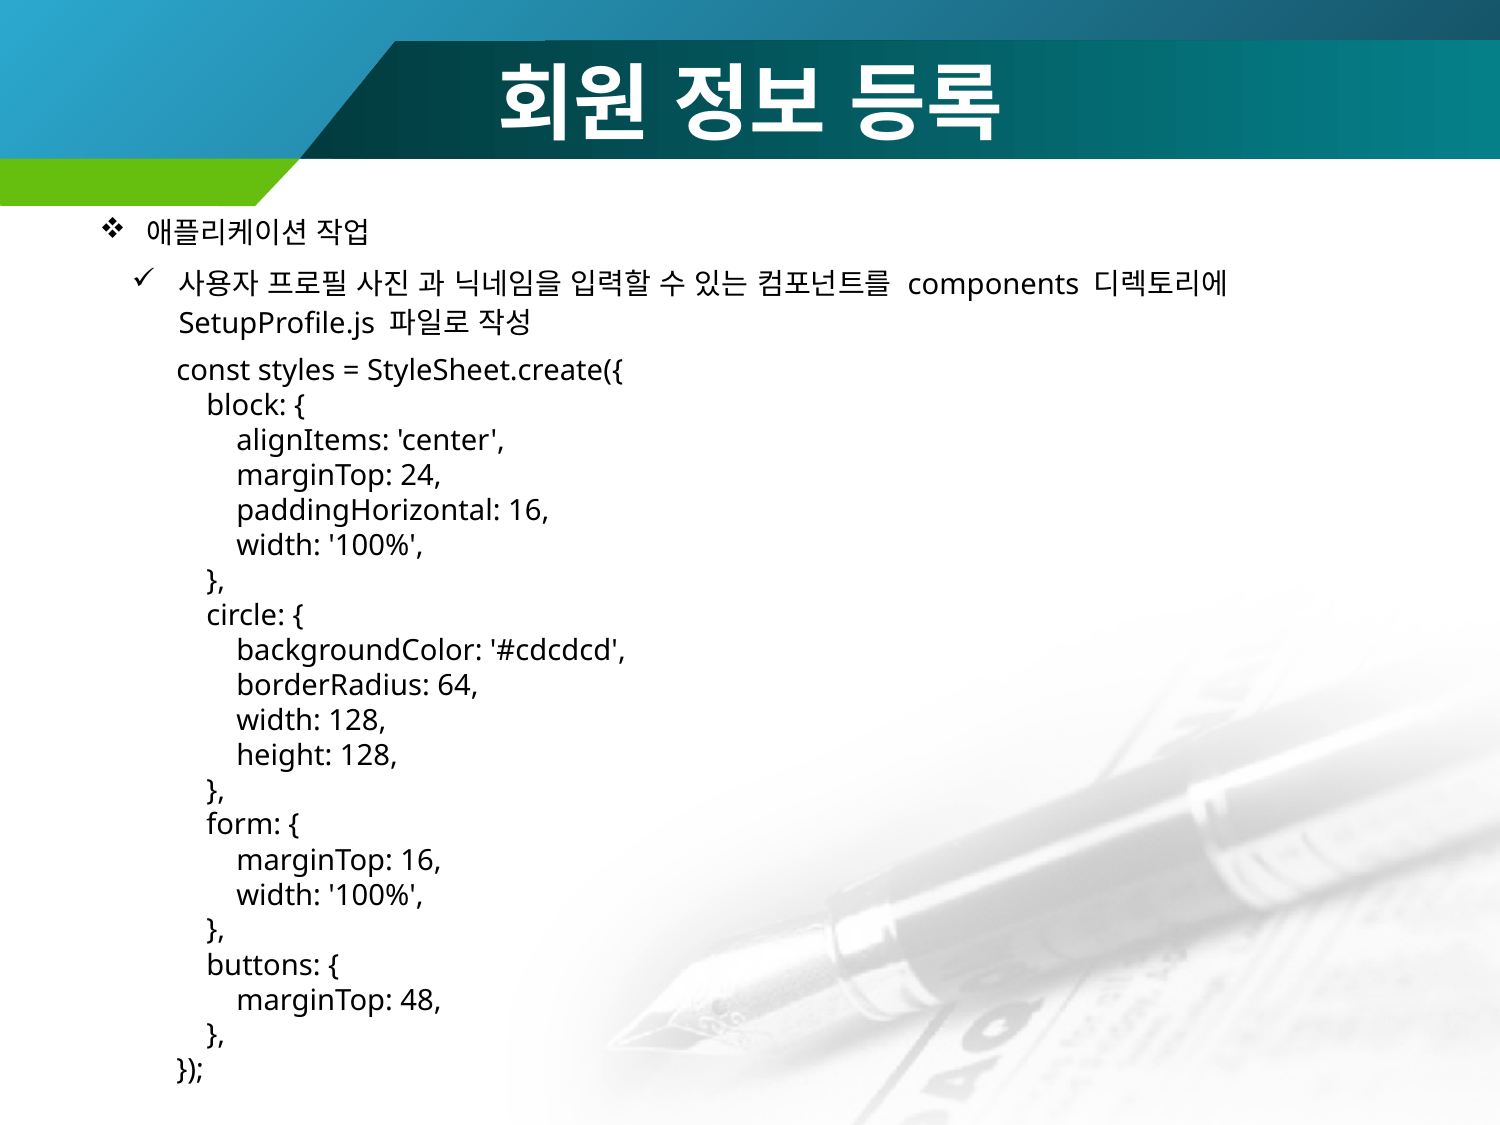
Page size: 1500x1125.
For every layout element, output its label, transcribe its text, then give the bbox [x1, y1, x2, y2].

title 회원 정보 등록 [0, 37, 1500, 163]
picture [490, 448, 1500, 1125]
list 애플리케이션 작업 사용자 프로필 사진 과 닉네임을 입력할 수 있는 컴포넌트를 components 디렉토리에 SetupProfile.js 파일로 작성 const styles = StyleSheet.create({ block: { alignItems: 'center', marginTop: 24, paddingHorizontal: 16, width: '100%', }, circle: { backgroundColor: '#cdcdcd', borderRadius: 64, width: 128, height: 128, }, form: { marginTop: 16, width: '100%', }, buttons: { marginTop: 48, }, }); [75, 207, 1434, 1059]
